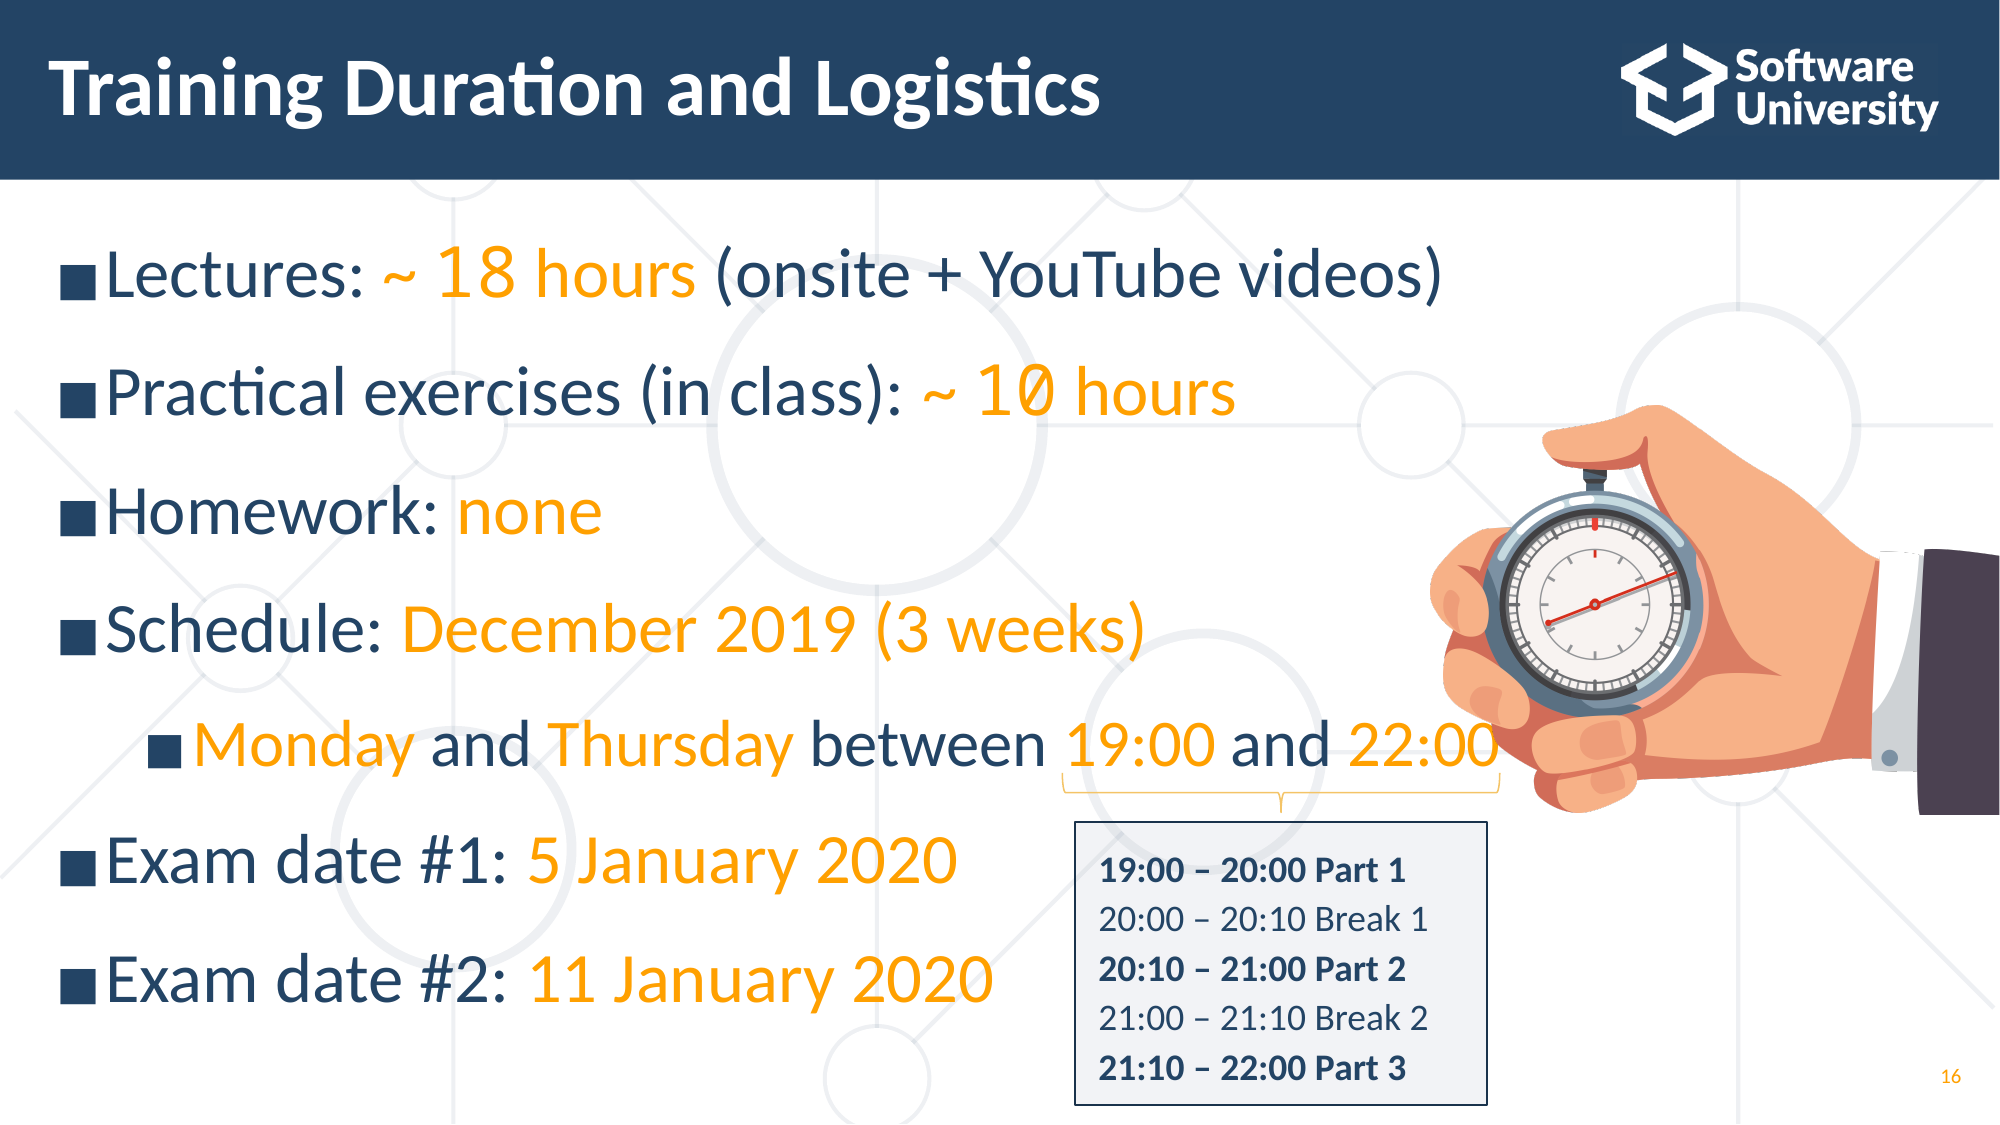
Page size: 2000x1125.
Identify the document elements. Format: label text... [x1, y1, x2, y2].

title Training Duration and Logistics [31, 16, 1591, 162]
picture [1399, 299, 2000, 901]
list Lectures: ~ 18 hours (onsite + YouTube videos) Practical exercises (in class): ~ 10 hours Homework: none Schedule: December 2019 (3 weeks) Monday and Thursday between 19:00 and 22:00 Exam date #1: 5 January 2020 Exam date #2: 11 January 2020 [37, 212, 1974, 1125]
slide_number 16 [1896, 1049, 1968, 1101]
picture [1621, 43, 1939, 136]
text_box [1061, 772, 1394, 814]
text_box 19:00 – 20:00 Part 1 20:00 – 20:10 Break 1 20:10 – 21:00 Part 2 21:00 – 21:10 Break 2 21:10 – 22:00 Part 3 [1074, 822, 1488, 1106]
